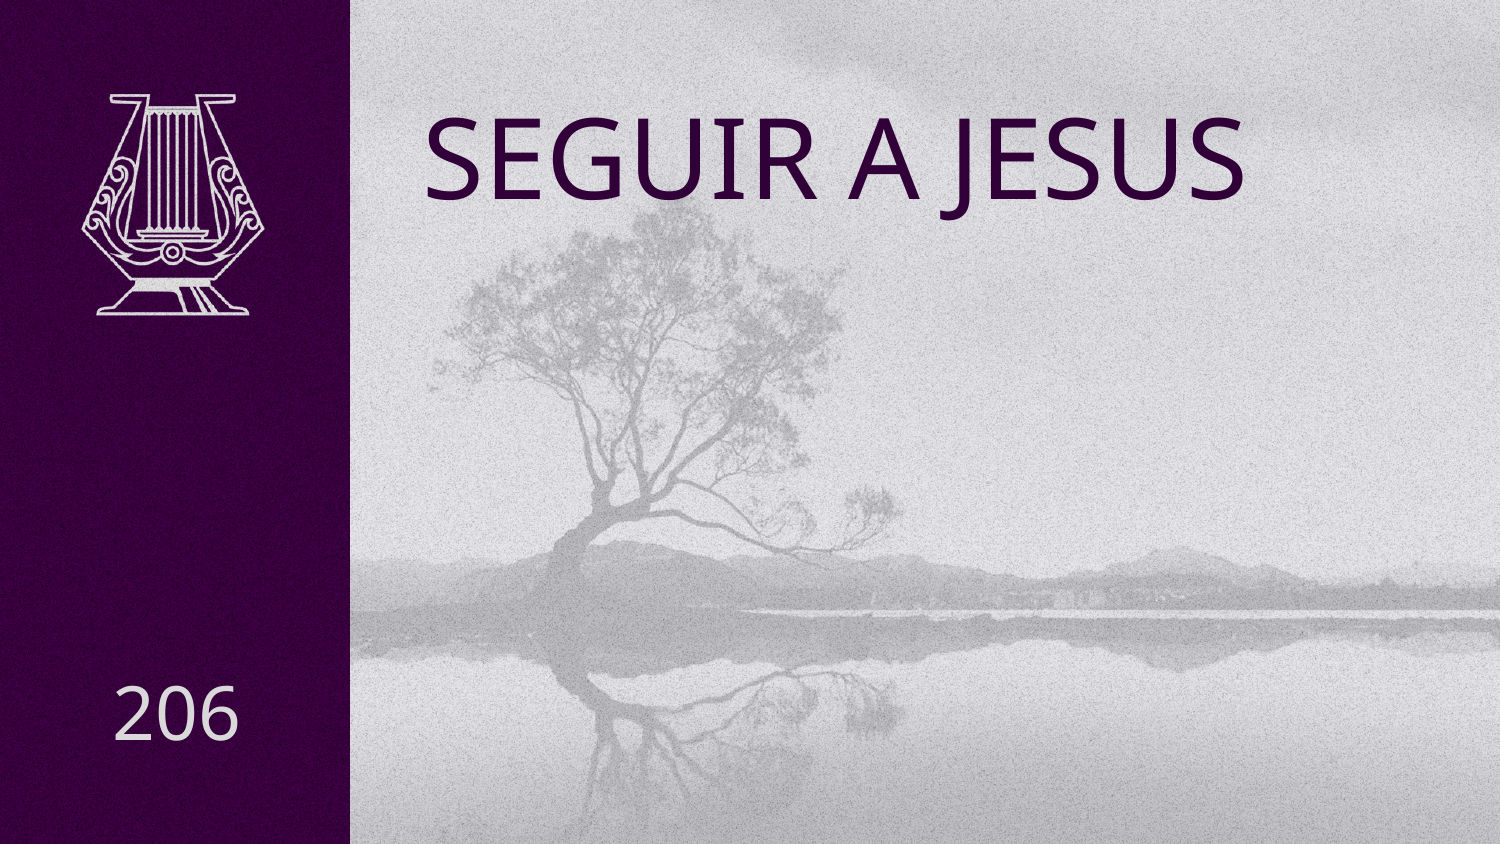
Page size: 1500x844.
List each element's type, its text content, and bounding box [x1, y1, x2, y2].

title SEGUIR A JESUS [407, 79, 1447, 777]
list 206 [76, 658, 278, 765]
picture [0, 0, 1500, 844]
